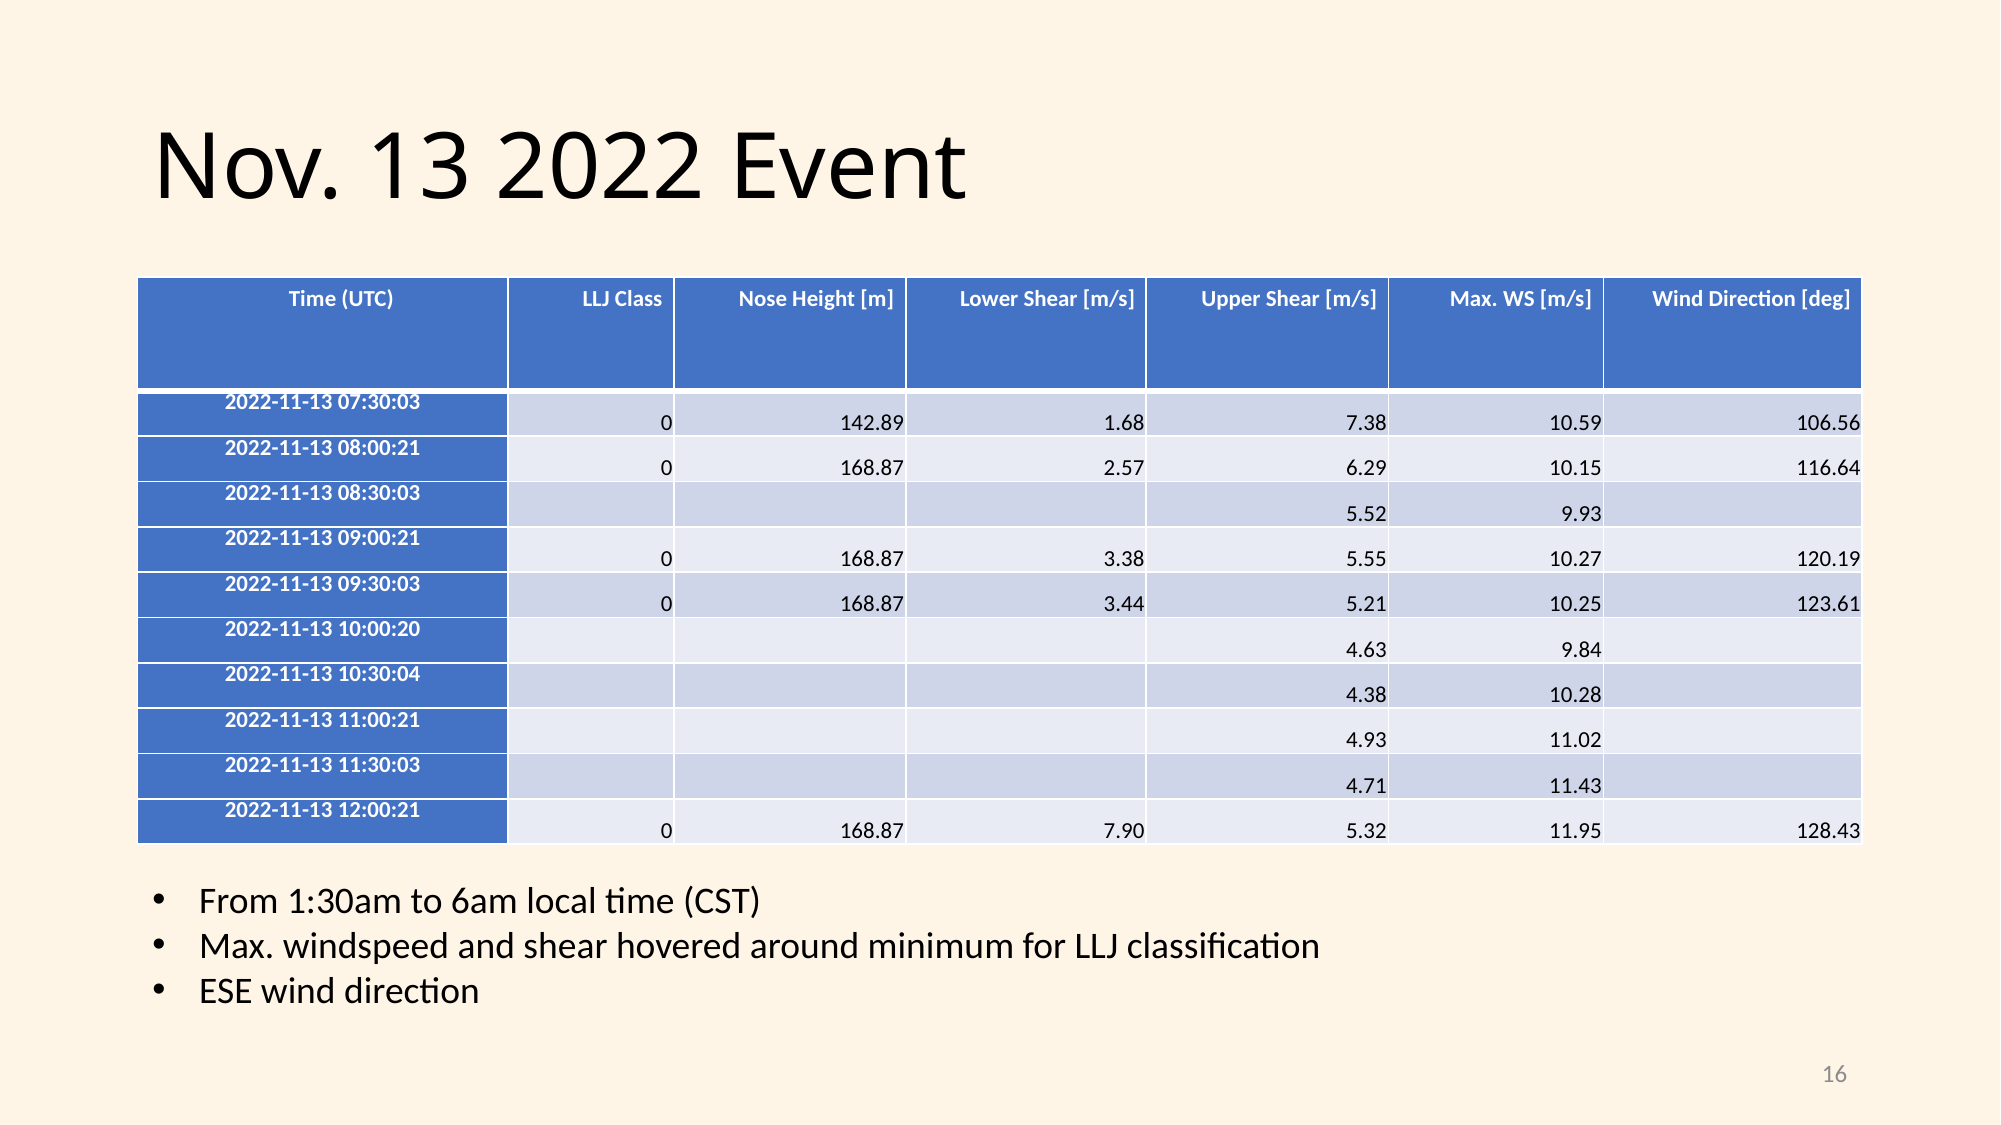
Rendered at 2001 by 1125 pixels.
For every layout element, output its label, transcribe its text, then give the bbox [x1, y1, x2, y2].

table_cell [907, 709, 1145, 753]
table_cell 0 [509, 394, 673, 435]
table_header LLJ Class [509, 278, 673, 388]
table_cell 2022-11-13 12:00:21 [138, 800, 507, 843]
table_cell [907, 482, 1145, 526]
table_cell 4.93 [1147, 709, 1388, 753]
table_header Upper Shear [m/s] [1147, 278, 1388, 388]
table_cell [675, 709, 905, 753]
table_cell [509, 482, 673, 526]
table_cell 2022-11-13 11:00:21 [138, 709, 507, 753]
table_cell 10.59 [1389, 394, 1603, 435]
table_cell [509, 618, 673, 662]
table_cell 7.38 [1147, 394, 1388, 435]
table_cell [509, 754, 673, 798]
table_cell 10.25 [1389, 573, 1603, 617]
table_cell 168.87 [675, 437, 905, 481]
table_cell 6.29 [1147, 437, 1388, 481]
table_cell 9.84 [1389, 618, 1603, 662]
table_cell 11.95 [1389, 800, 1603, 843]
table_cell [509, 709, 673, 753]
table_cell 0 [509, 528, 673, 571]
table_cell [1604, 482, 1861, 526]
table_cell 5.52 [1147, 482, 1388, 526]
table_cell 2022-11-13 09:30:03 [138, 573, 507, 617]
table_cell [675, 754, 905, 798]
table_cell 10.28 [1389, 664, 1603, 707]
table_cell 2022-11-13 07:30:03 [138, 394, 507, 435]
table_cell 168.87 [675, 800, 905, 843]
table_cell 2022-11-13 11:30:03 [138, 754, 507, 798]
table_cell 9.93 [1389, 482, 1603, 526]
table_cell 168.87 [675, 573, 905, 617]
table_cell 106.56 [1604, 394, 1861, 435]
table_cell 2022-11-13 08:30:03 [138, 482, 507, 526]
slide_number 16 [1412, 1042, 1863, 1103]
table_cell [675, 664, 905, 707]
table_cell 4.63 [1147, 618, 1388, 662]
title Nov. 13 2022 Event [137, 59, 1863, 276]
table_cell 2022-11-13 08:00:21 [138, 437, 507, 481]
table_header Nose Height [m] [675, 278, 905, 388]
table_cell 2022-11-13 10:00:20 [138, 618, 507, 662]
table_cell 7.90 [907, 800, 1145, 843]
table_cell 123.61 [1604, 573, 1861, 617]
table_cell 5.55 [1147, 528, 1388, 571]
table_cell 2022-11-13 09:00:21 [138, 528, 507, 571]
table_cell [509, 664, 673, 707]
table_cell 142.89 [675, 394, 905, 435]
table_header Wind Direction [deg] [1604, 278, 1861, 388]
table_cell 11.02 [1389, 709, 1603, 753]
table_cell 4.71 [1147, 754, 1388, 798]
table_cell 0 [509, 800, 673, 843]
table_cell [675, 618, 905, 662]
table_cell 168.87 [675, 528, 905, 571]
table_cell 4.38 [1147, 664, 1388, 707]
table_cell 120.19 [1604, 528, 1861, 571]
table_cell 0 [509, 573, 673, 617]
table_header Lower Shear [m/s] [907, 278, 1145, 388]
table_cell [907, 618, 1145, 662]
table_cell 0 [509, 437, 673, 481]
table_cell 116.64 [1604, 437, 1861, 481]
table_cell 10.15 [1389, 437, 1603, 481]
table_header Time (UTC) [138, 278, 507, 388]
table_cell [907, 754, 1145, 798]
table_cell [1604, 664, 1861, 707]
table_cell 2.57 [907, 437, 1145, 481]
table_cell 128.43 [1604, 800, 1861, 843]
table_cell 11.43 [1389, 754, 1603, 798]
table_cell 3.44 [907, 573, 1145, 617]
table_cell [1604, 618, 1861, 662]
table_cell [907, 664, 1145, 707]
text_box From 1:30am to 6am local time (CST) Max. windspeed and shear hovered around minimum for LLJ classification ESE wind direction [137, 868, 1829, 1018]
table_header Max. WS [m/s] [1389, 278, 1603, 388]
table_cell [675, 482, 905, 526]
table_cell 1.68 [907, 394, 1145, 435]
table_cell [1604, 754, 1861, 798]
table_cell 5.21 [1147, 573, 1388, 617]
table_cell 5.32 [1147, 800, 1388, 843]
table_cell 10.27 [1389, 528, 1603, 571]
table_cell 3.38 [907, 528, 1145, 571]
table_cell 2022-11-13 10:30:04 [138, 664, 507, 707]
table_cell [1604, 709, 1861, 753]
